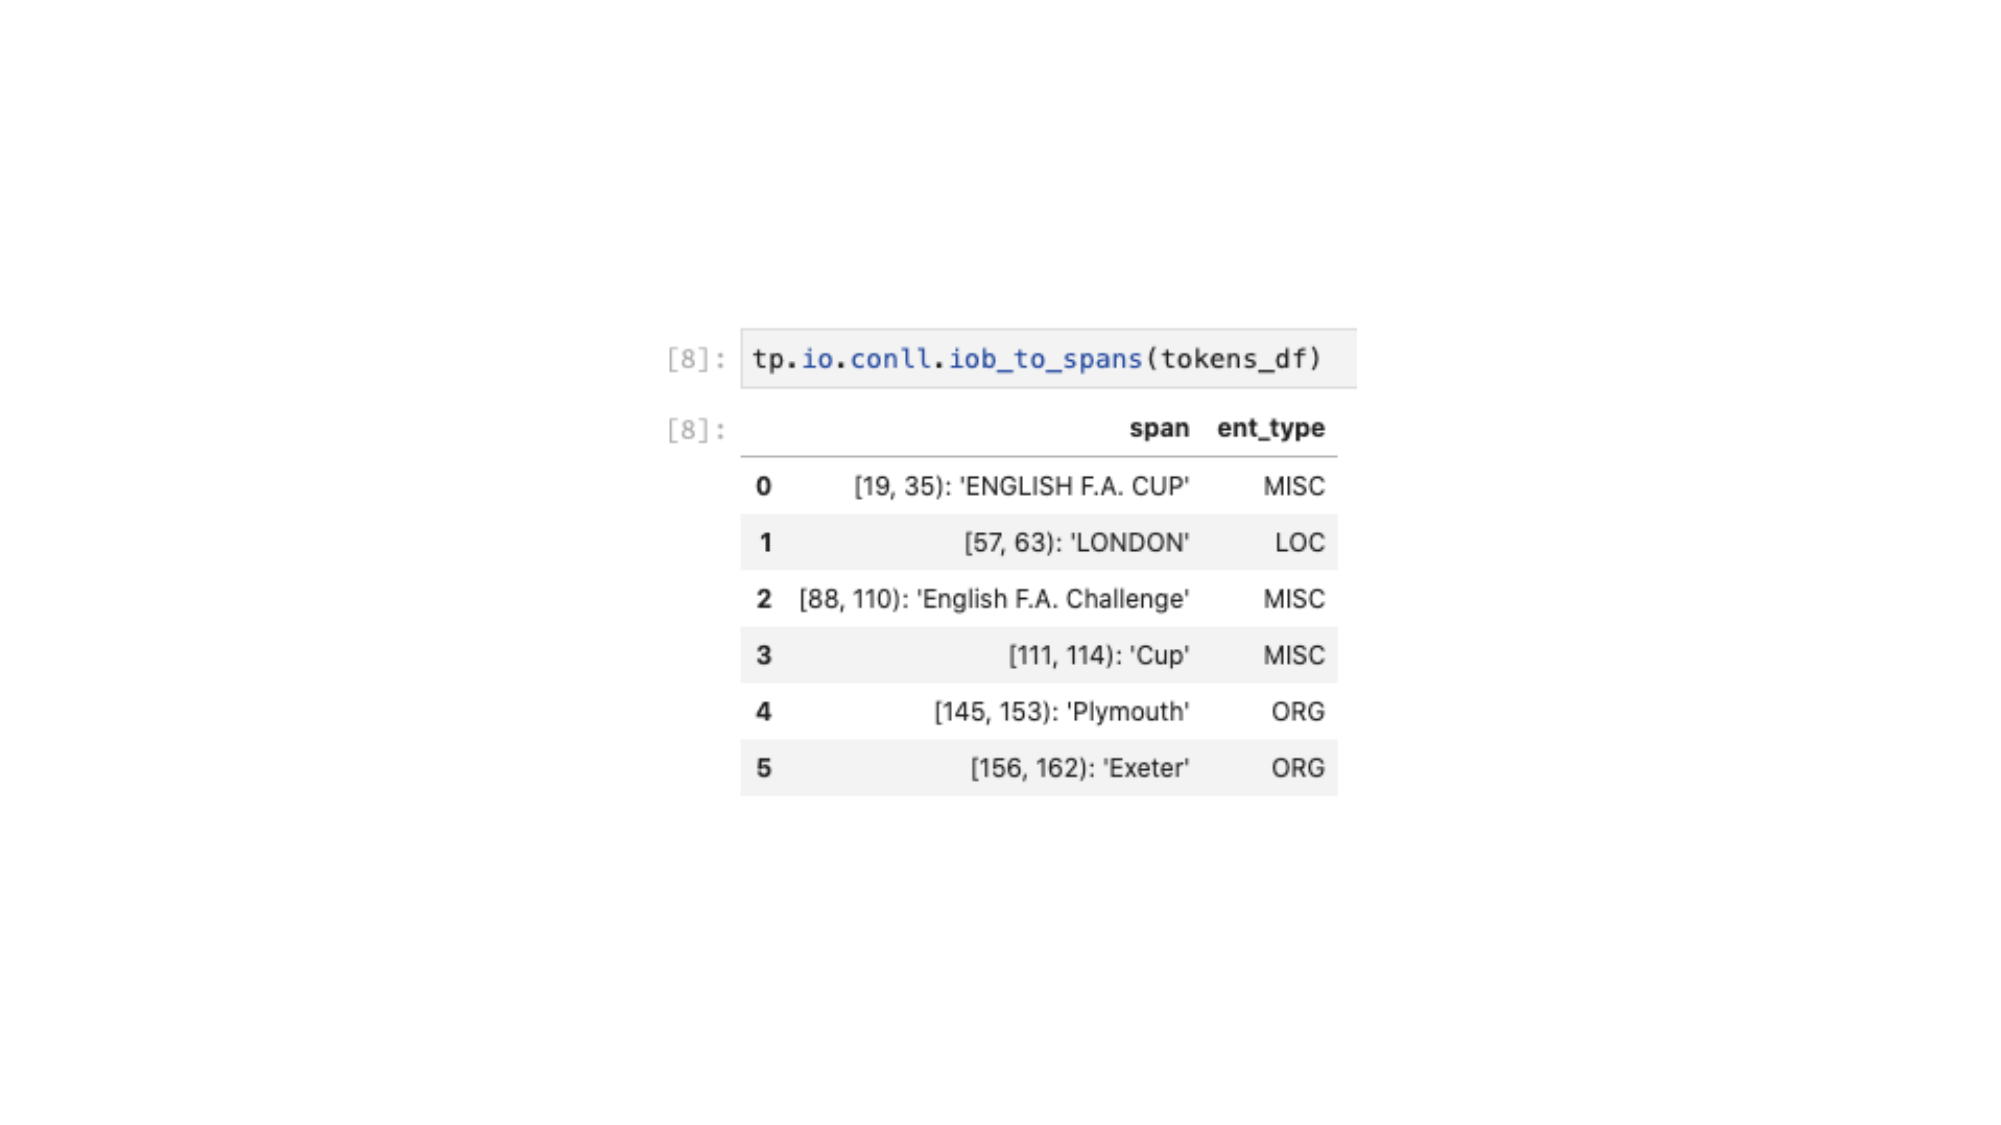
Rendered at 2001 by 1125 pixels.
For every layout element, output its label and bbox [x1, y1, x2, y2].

picture [643, 312, 1357, 813]
